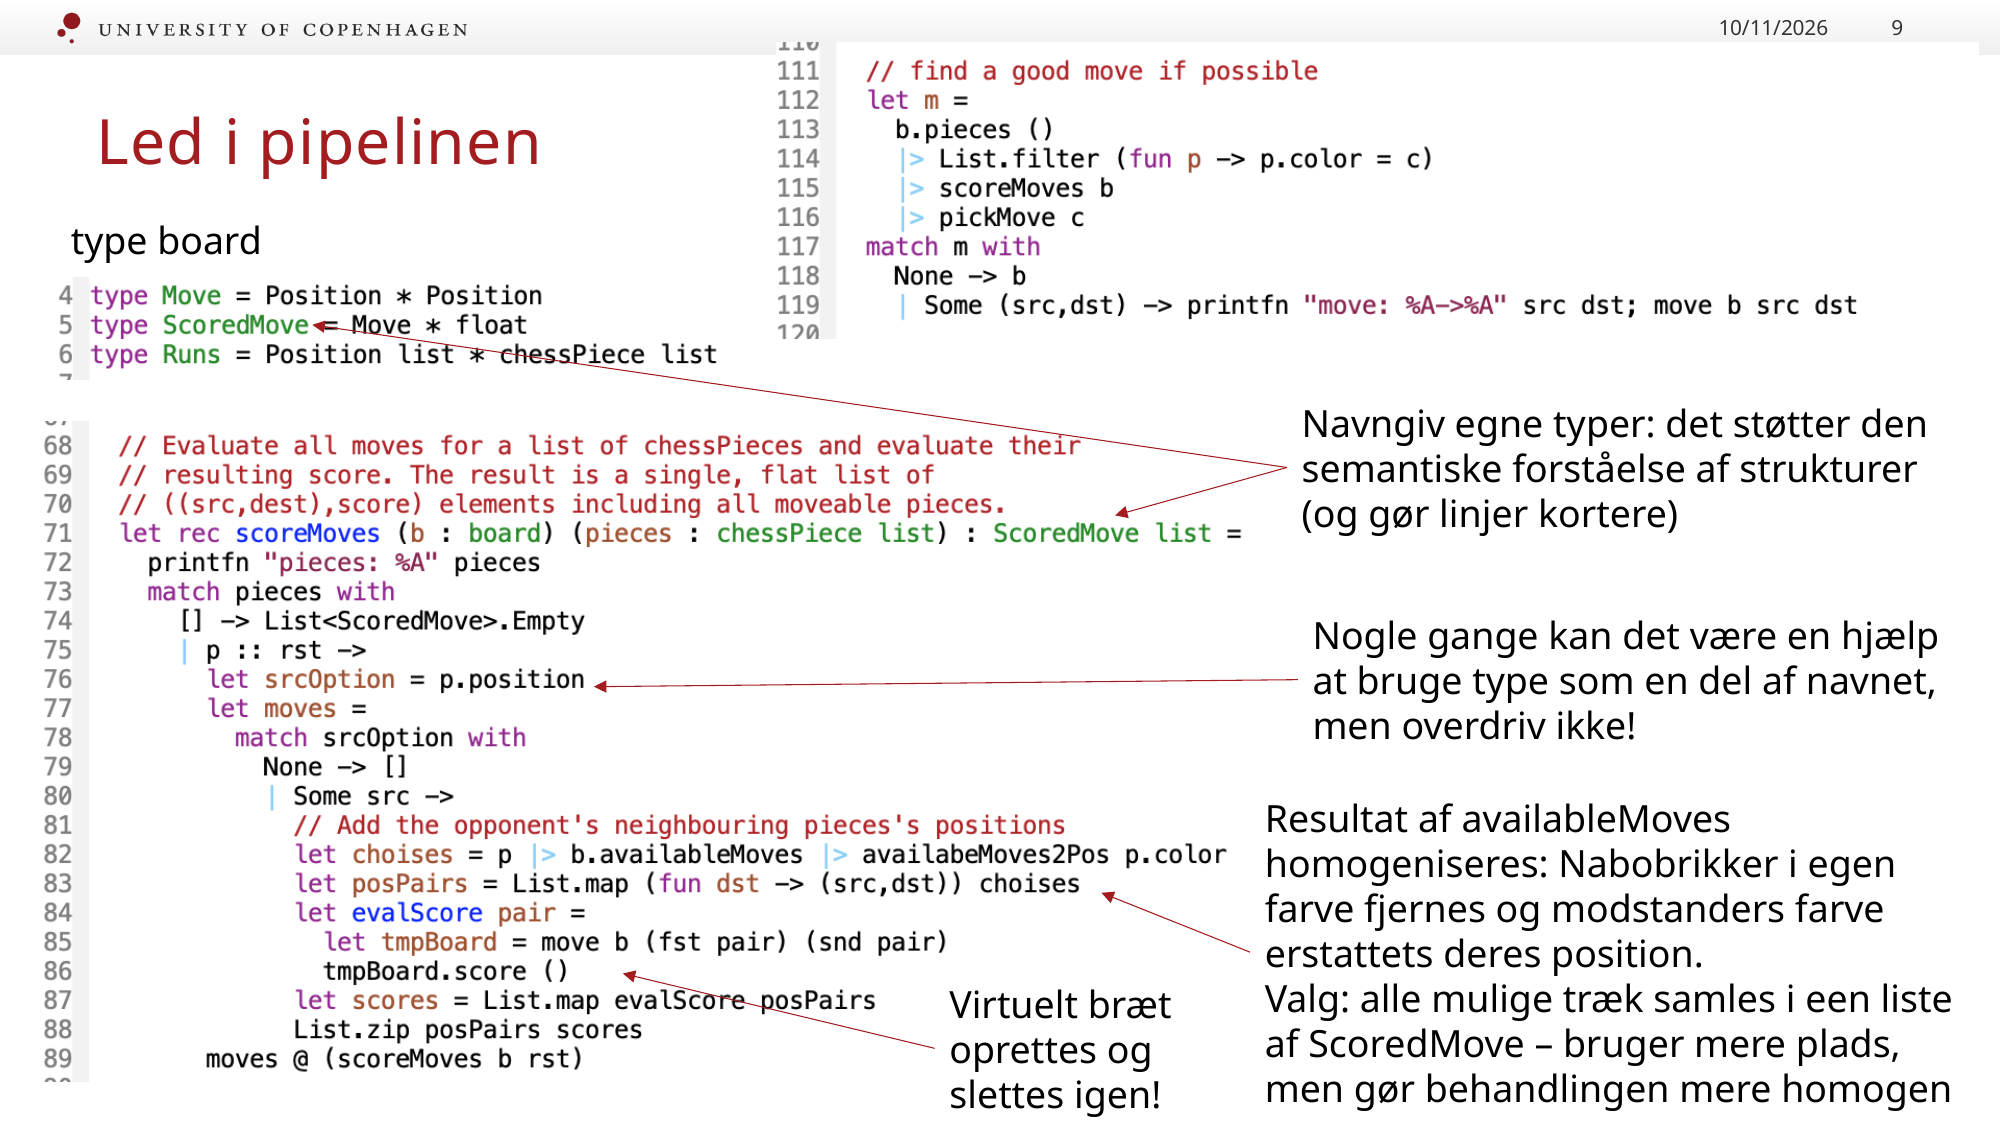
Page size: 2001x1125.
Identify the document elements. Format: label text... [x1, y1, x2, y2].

text_box type board [56, 210, 277, 270]
text_box Resultat af availableMoves homogeniseres: Nabobrikker i egen farve fjernes og modstanders farve erstattets deres position. Valg: alle mulige træk samles i een liste af ScoredMove – bruger mere plads, men gør behandlingen mere homogen [1269, 787, 1979, 1117]
text_box Navngiv egne typer: det støtter den semantiske forståelse af strukturer (og gør linjer kortere) [1287, 392, 1979, 543]
text_box Virtuelt bræt oprettes og slettes igen! [934, 1082, 1269, 1124]
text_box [622, 973, 935, 1050]
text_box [1101, 892, 1250, 954]
picture [39, 421, 1287, 1082]
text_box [1115, 469, 1287, 516]
picture [27, 277, 768, 380]
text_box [593, 680, 1298, 687]
picture [92, 15, 475, 42]
slide_number 9 [1840, 14, 1904, 42]
text_box Nogle gange kan det være en hjælp at bruge type som en del af navnet, men overdriv ikke! [1297, 604, 1990, 755]
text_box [312, 324, 1287, 469]
title Led i pipelinen [96, 101, 776, 244]
picture [776, 42, 1979, 339]
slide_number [1694, 14, 1829, 42]
